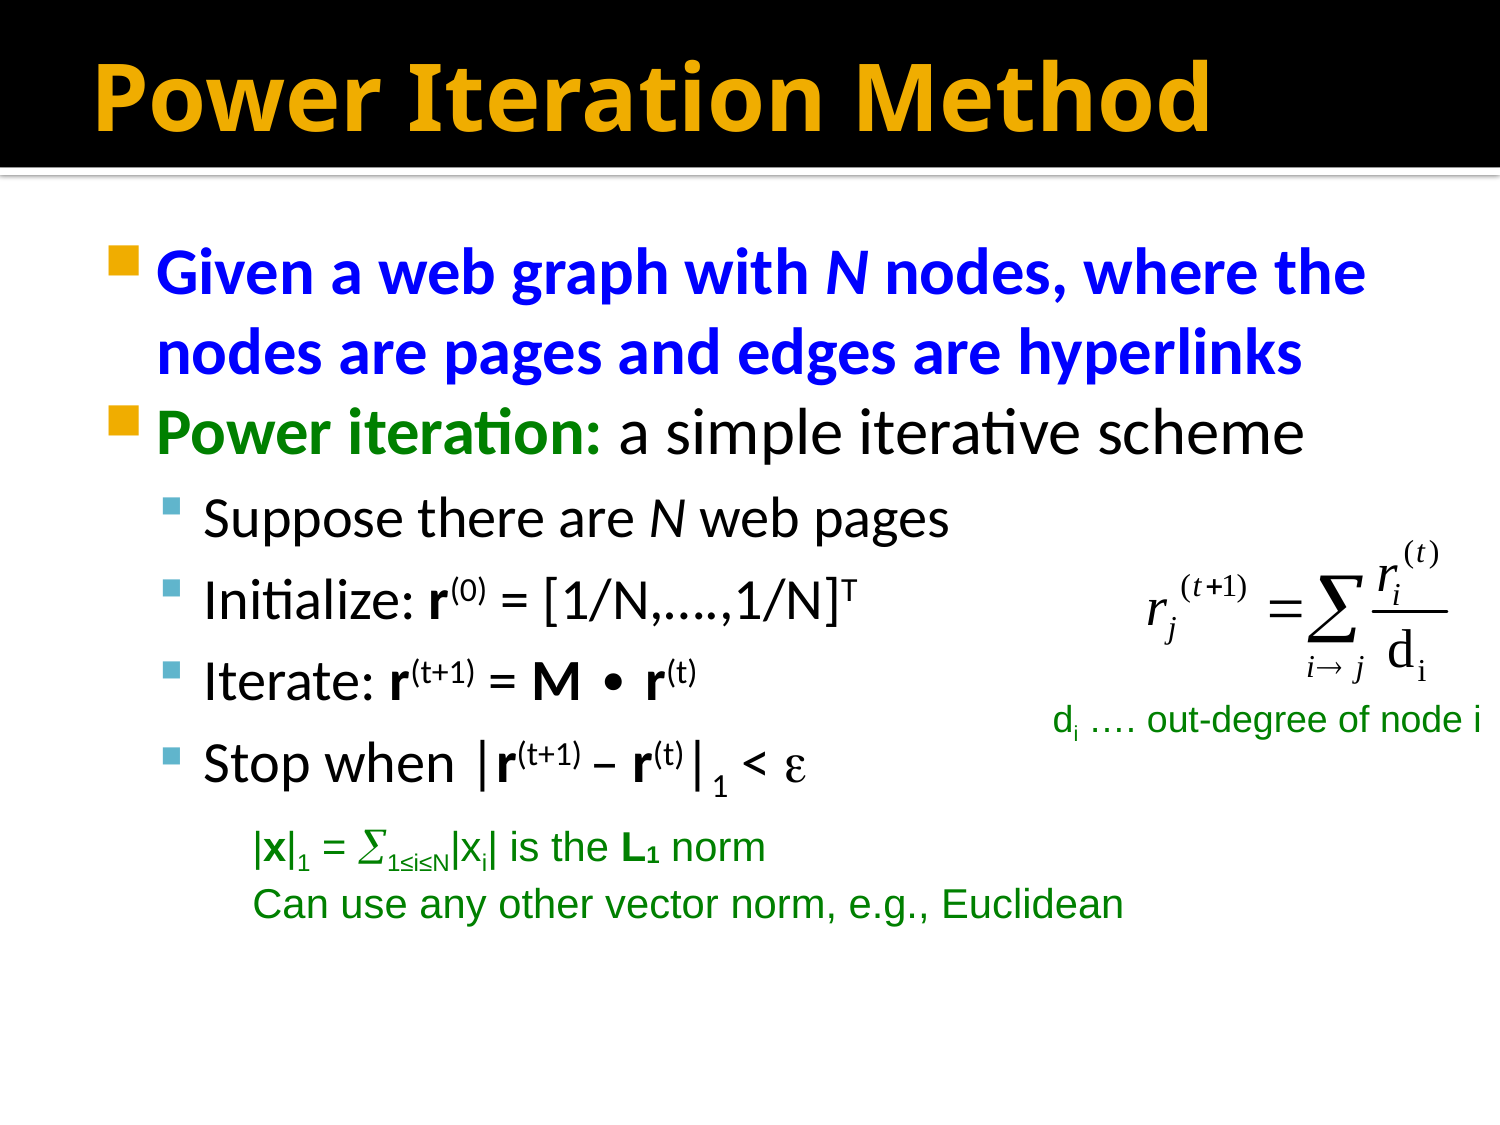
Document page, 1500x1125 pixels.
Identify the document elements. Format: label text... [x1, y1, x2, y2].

list Given a web graph with N nodes, where the nodes are pages and edges are hyperlinks Power iteration: a simple iterative scheme Suppose there are N web pages Initialize: r(0) = [1/N,….,1/N]T Iterate: r(t+1) = M ∙ r(t) Stop when |r(t+1) – r(t)|1 <  [75, 212, 1425, 1075]
text_box |x|1 = 1≤i≤N|xi| is the L1 norm Can use any other vector norm, e.g., Euclidean [87, 812, 1238, 935]
text_box di …. out-degree of node i [1037, 687, 1497, 754]
title Power Iteration Method [75, 12, 1425, 175]
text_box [1137, 524, 1457, 694]
